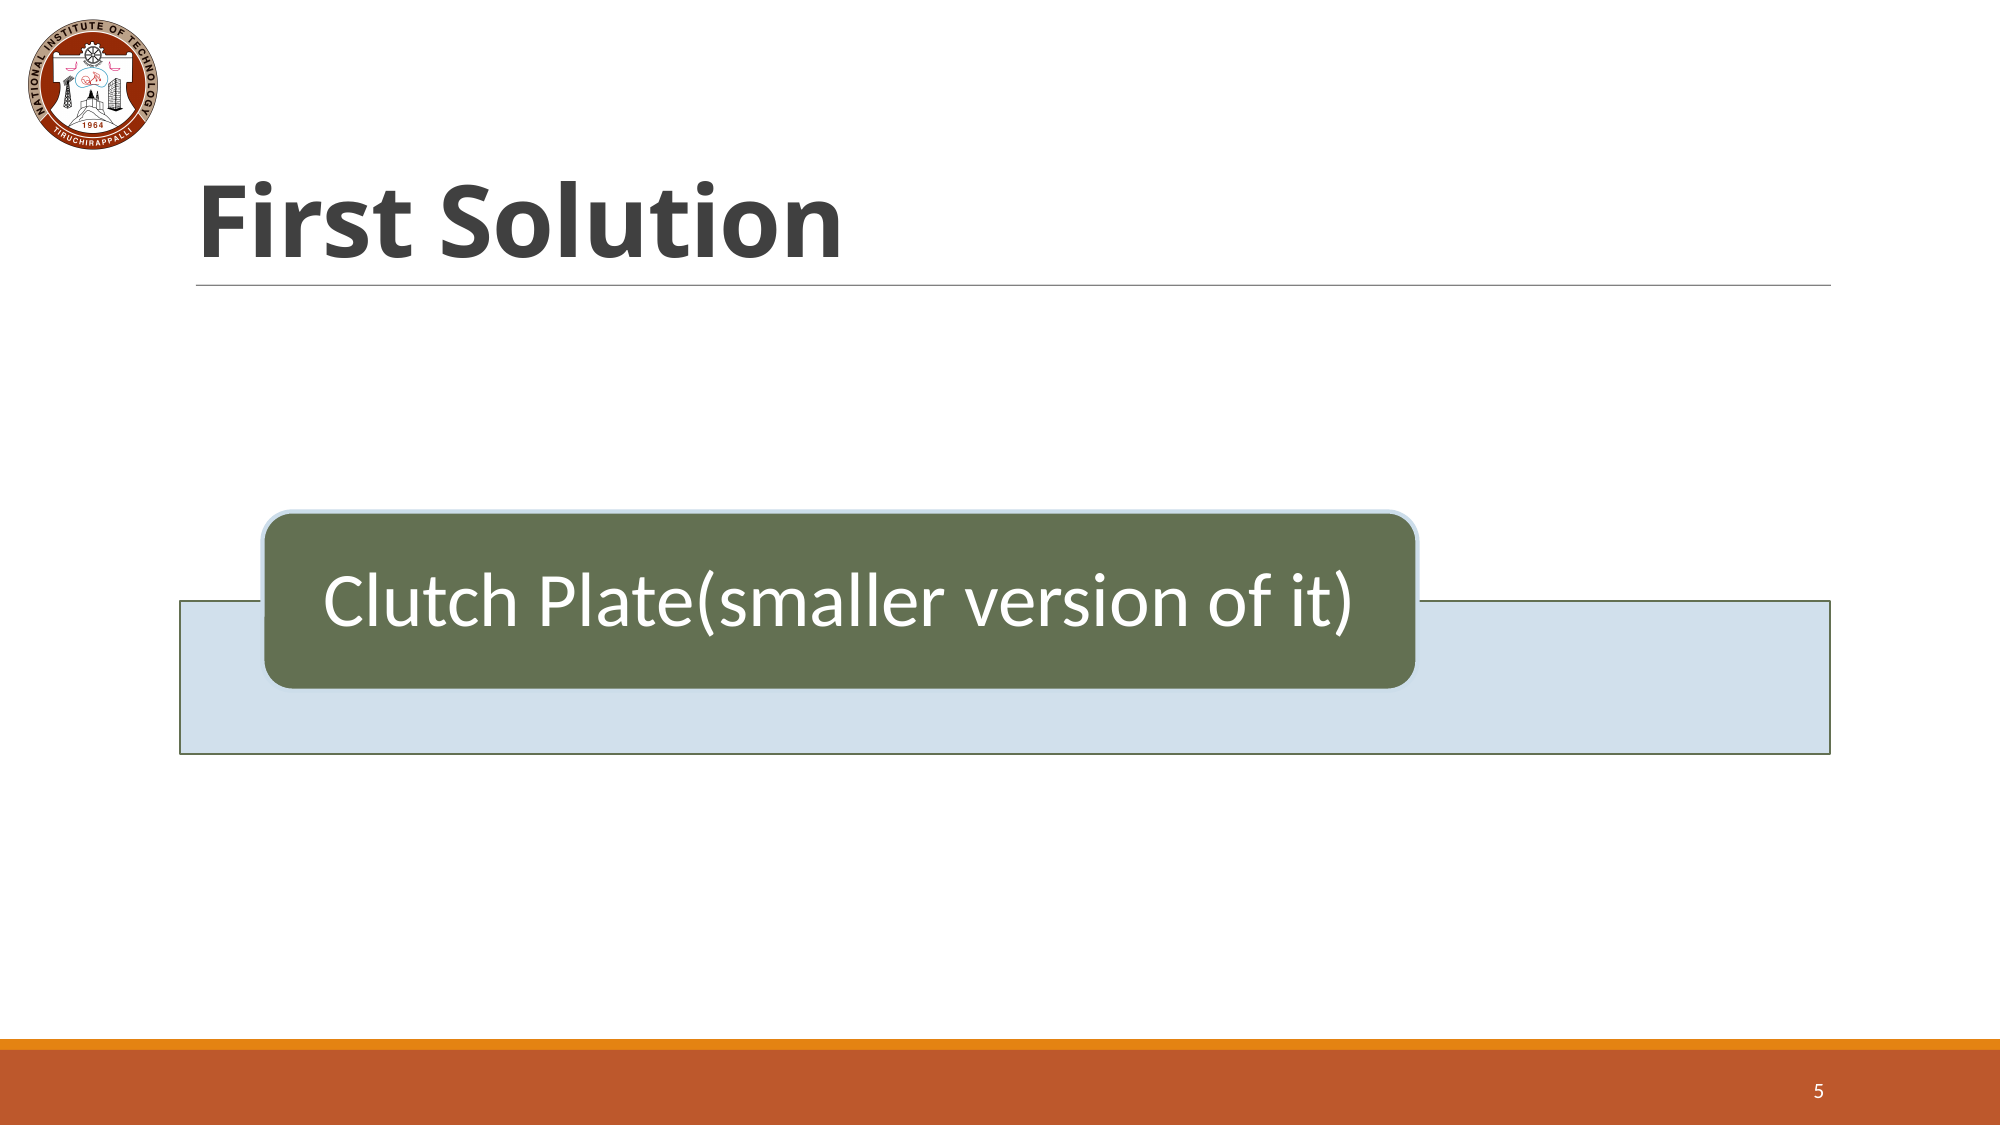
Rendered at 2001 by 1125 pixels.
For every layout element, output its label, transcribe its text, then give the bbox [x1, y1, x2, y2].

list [179, 302, 1831, 964]
text_box [0, 1049, 2000, 1125]
picture [17, 10, 168, 160]
slide_number 5 [1624, 1059, 1840, 1120]
text_box [0, 1038, 2000, 1049]
title First Solution [180, 47, 1830, 285]
